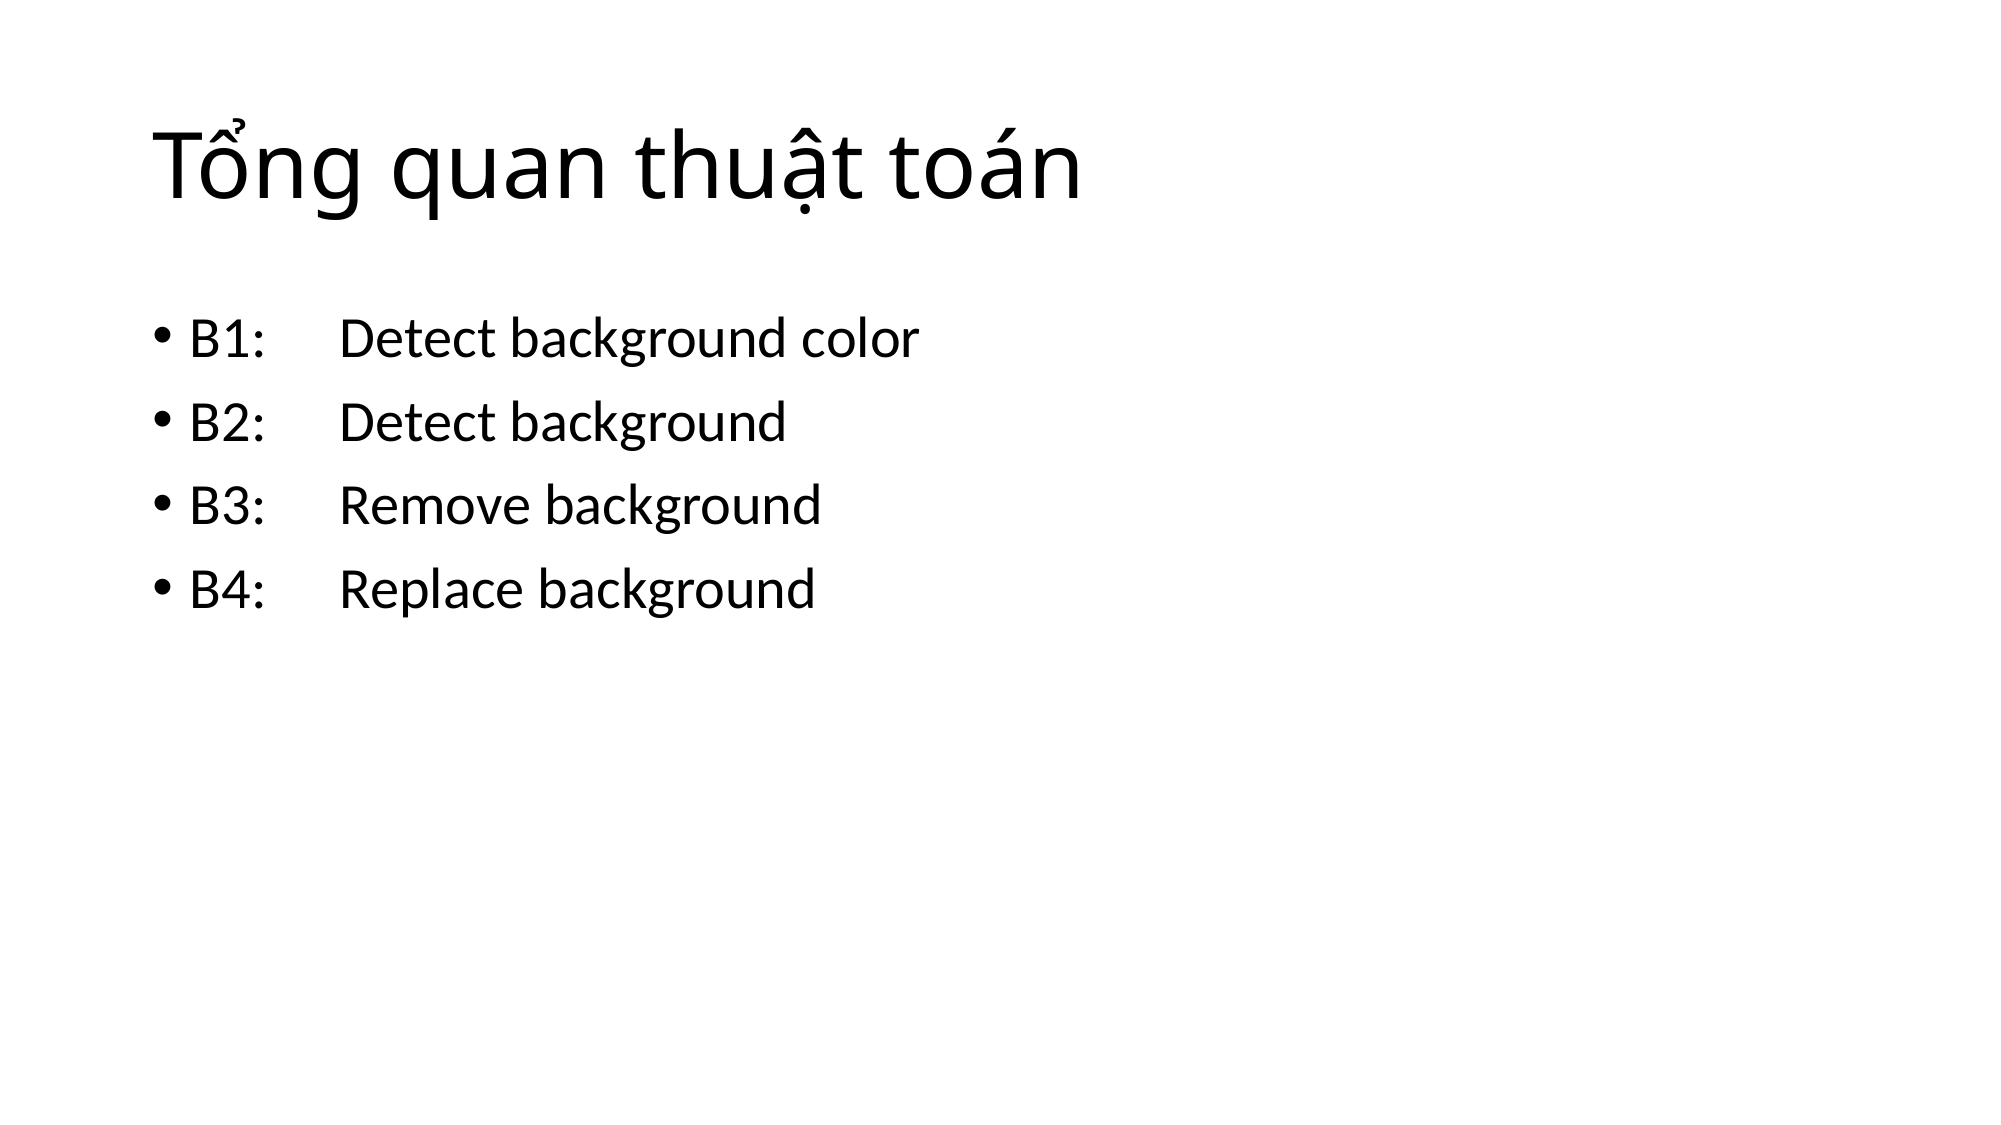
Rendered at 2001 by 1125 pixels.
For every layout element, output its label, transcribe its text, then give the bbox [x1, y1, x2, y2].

list B1: Detect background color B2: Detect background B3: Remove background B4: Replace background [137, 299, 1863, 1014]
title Tổng quan thuật toán [137, 59, 1863, 278]
